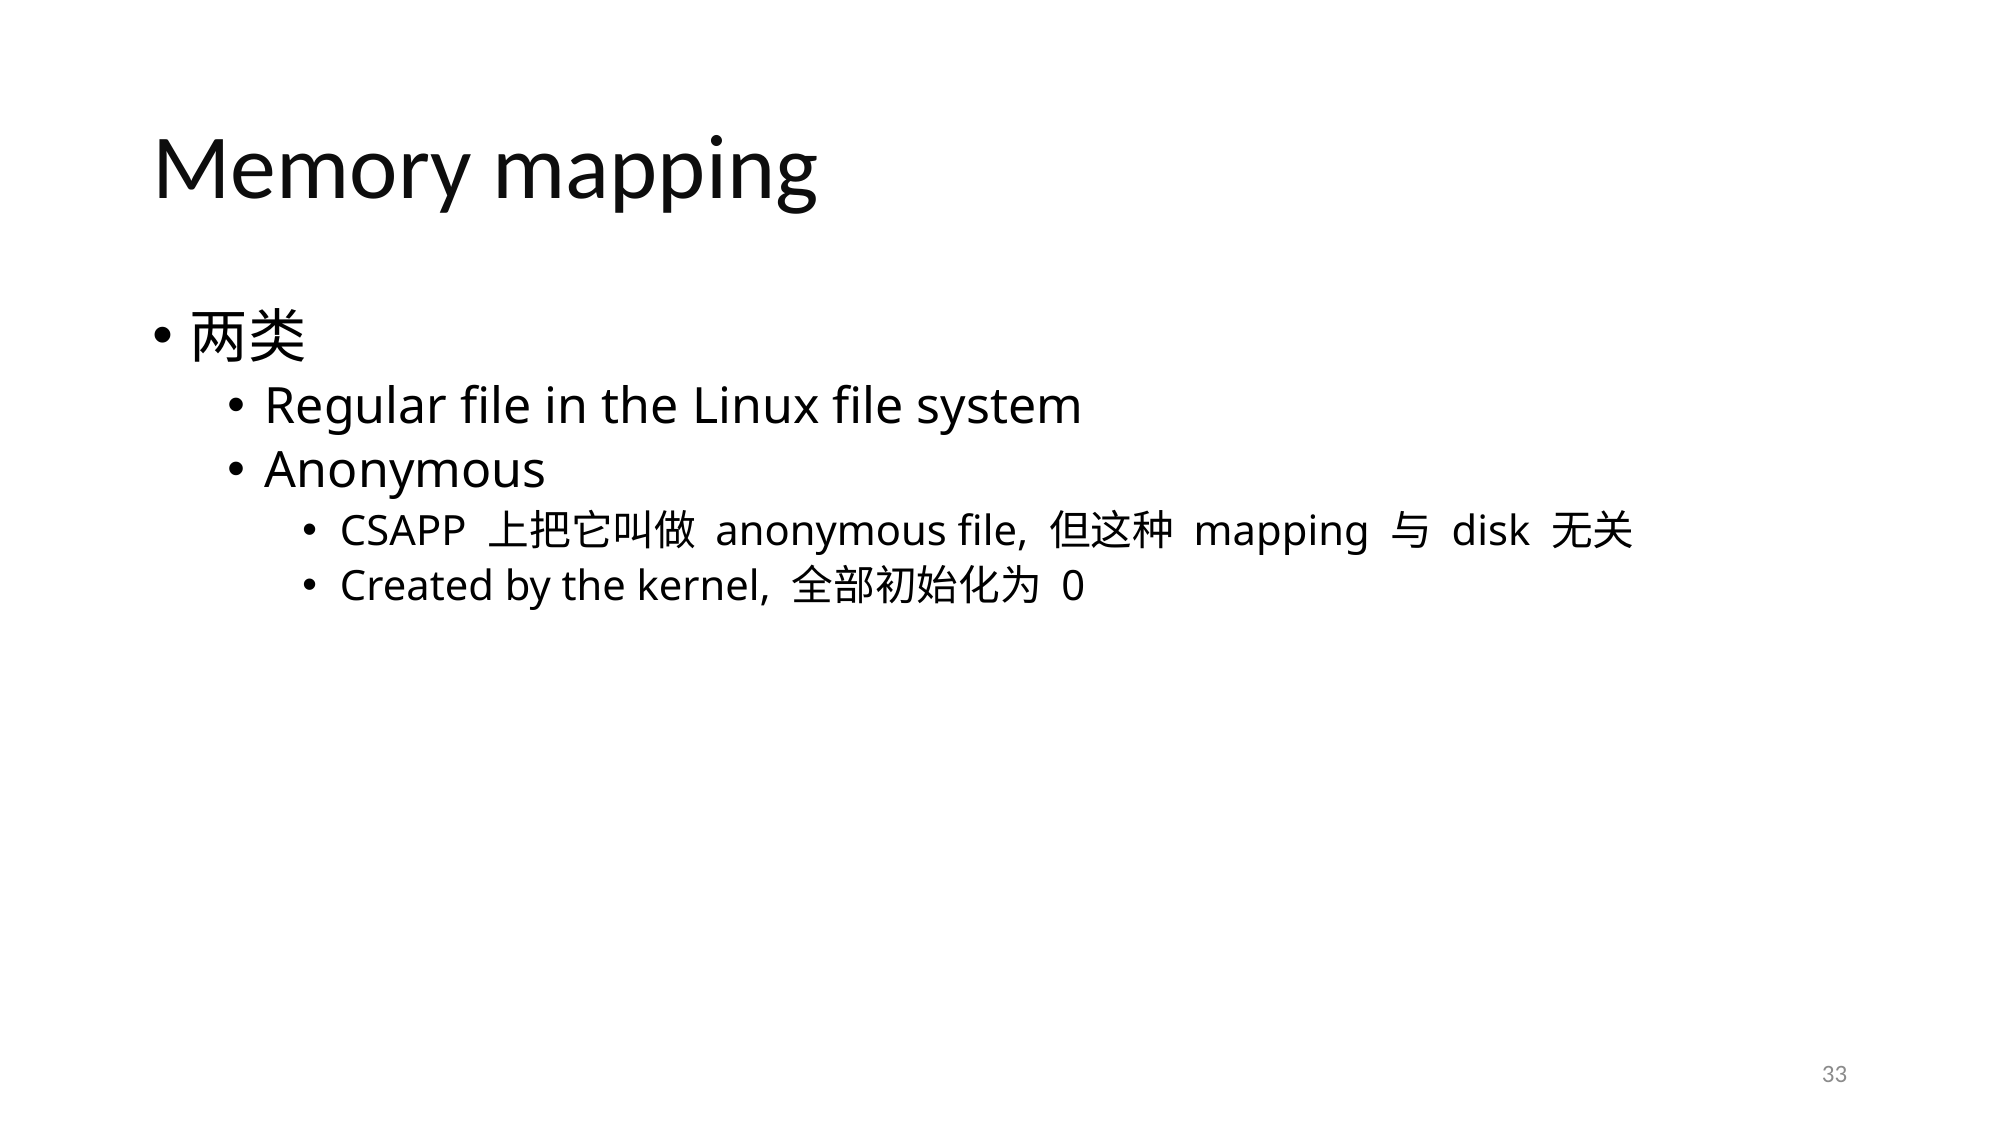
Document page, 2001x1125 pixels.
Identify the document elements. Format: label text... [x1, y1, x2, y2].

title Memory mapping [137, 59, 1863, 278]
slide_number 33 [1412, 1042, 1863, 1103]
list 两类 Regular file in the Linux file system Anonymous CSAPP 上把它叫做 anonymous file, 但这种 mapping 与 disk 无关 Created by the kernel, 全部初始化为 0 [137, 299, 1863, 1014]
